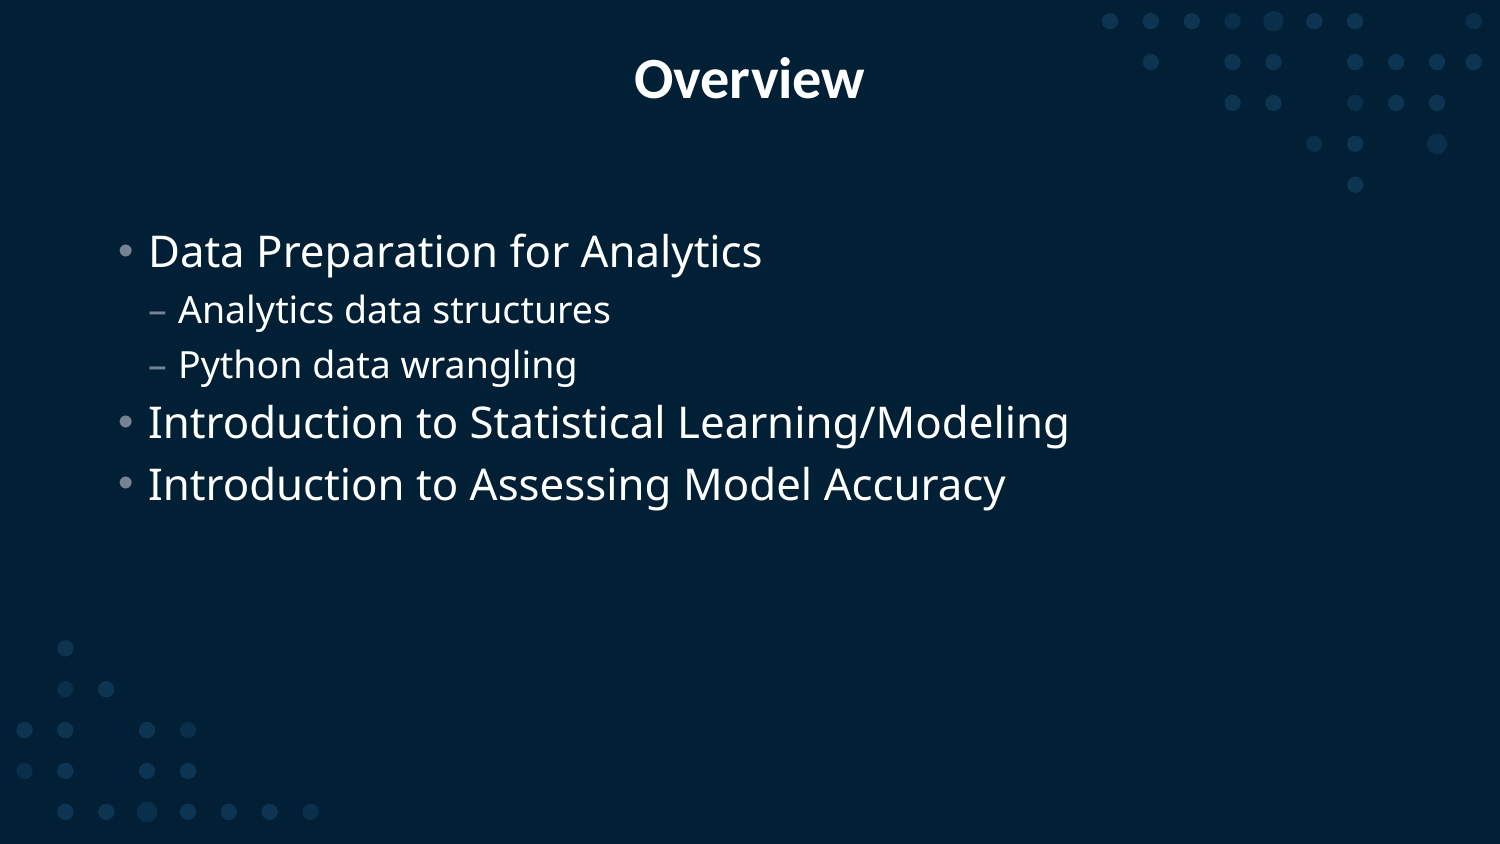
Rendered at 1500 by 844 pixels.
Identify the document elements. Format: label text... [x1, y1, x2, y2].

title Overview [103, 44, 1397, 120]
list Data Preparation for Analytics Analytics data structures Python data wrangling Introduction to Statistical Learning/Modeling Introduction to Assessing Model Accuracy [103, 224, 1397, 760]
